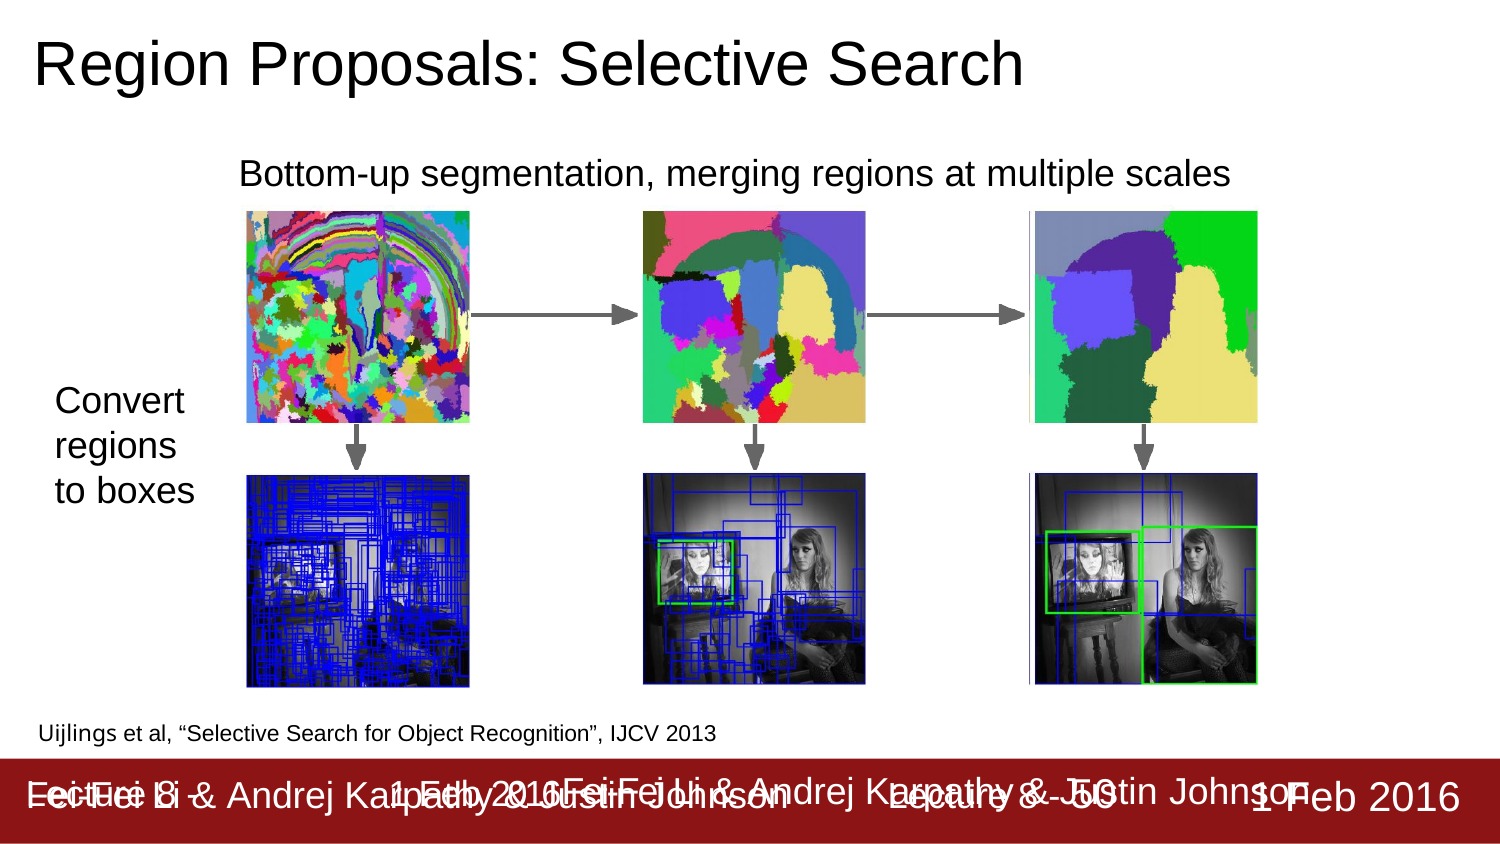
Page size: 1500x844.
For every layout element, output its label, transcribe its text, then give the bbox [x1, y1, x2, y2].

text_box Uijlings et al, “Selective Search for Object Recognition”, IJCV 2013 [35, 716, 726, 747]
text_box Lecture 8 - 1 Feb 2016Fei-Fei Li & Andrej Karpathy & Justin Johnson [794, 773, 885, 817]
title Region Proposals: Selective Search [31, 20, 1030, 164]
text_box Bottom-up segmentation, merging regions at multiple scales [236, 146, 1237, 194]
text_box Lecture 8 - 1 Feb 2016Fei-Fei Li & Andrej Karpathy & Justin Johnson [1149, 773, 1248, 817]
footer 1 Feb 2016 [1248, 771, 1463, 844]
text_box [241, 205, 1259, 689]
slide_number Lecture 8 - 50 [885, 771, 1149, 844]
slide_number Fei-Fei Li & Andrej Karpathy & Justin Johnson [23, 772, 794, 844]
text_box Convert regions to boxes [52, 374, 199, 512]
